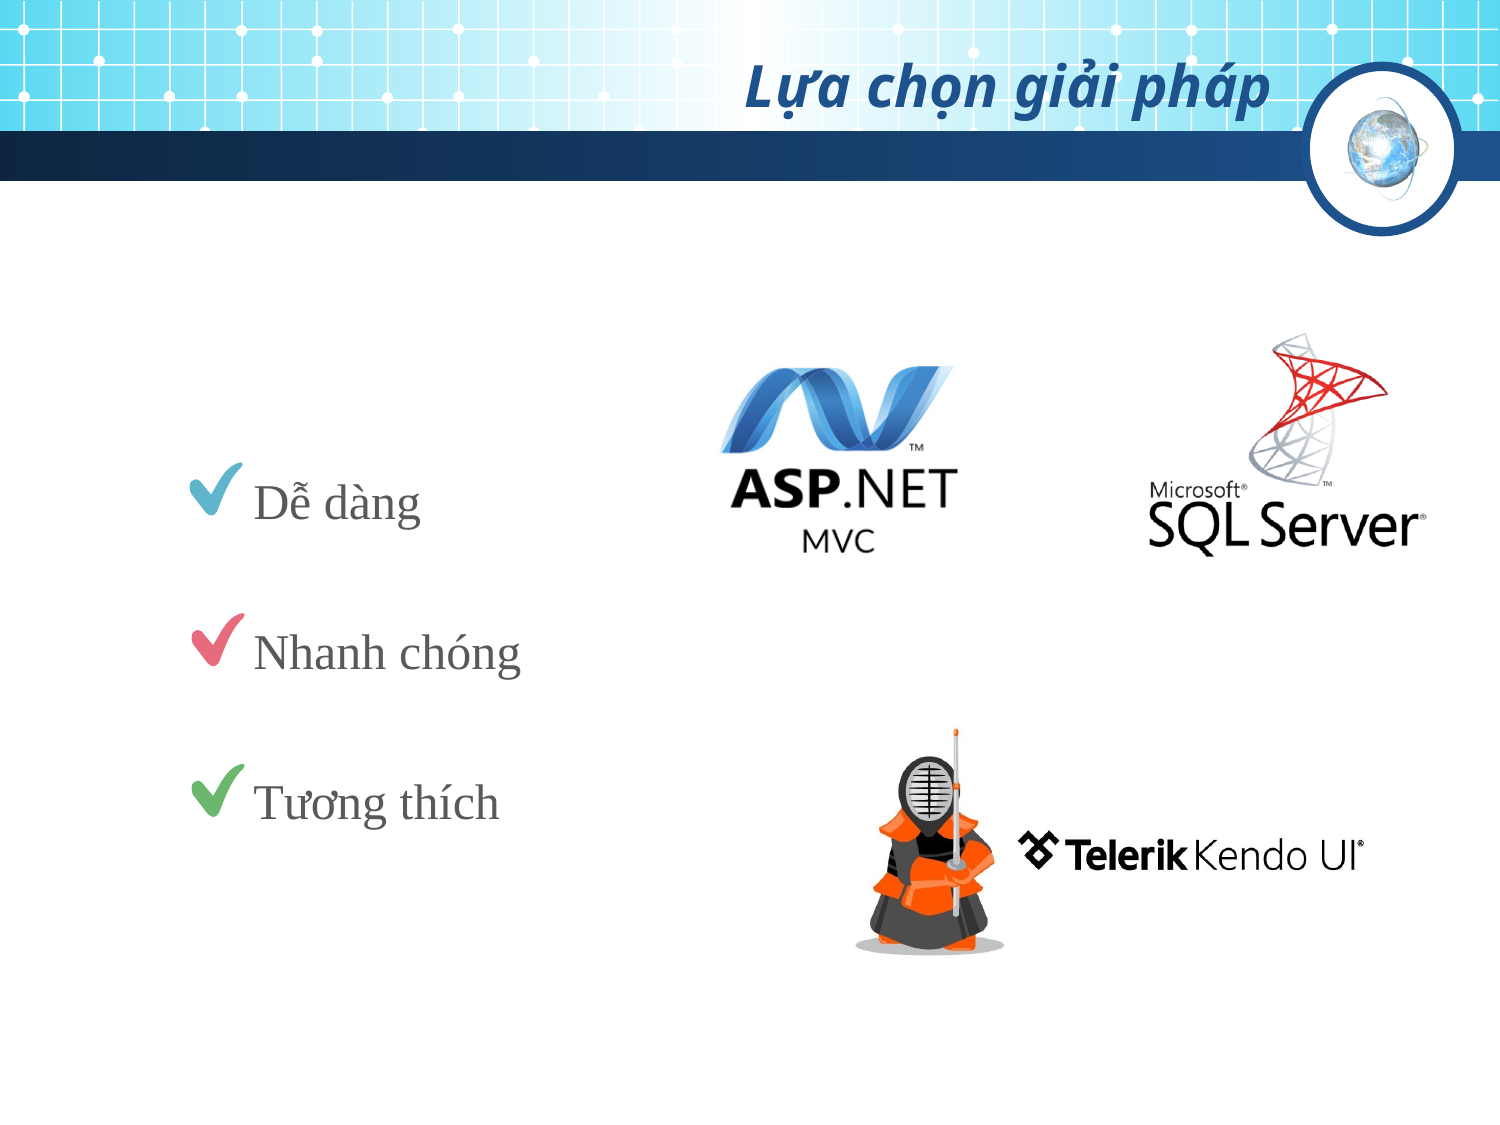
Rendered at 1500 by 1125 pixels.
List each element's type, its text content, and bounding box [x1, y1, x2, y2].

picture [1310, 72, 1454, 226]
text_box [189, 462, 243, 516]
picture [631, 337, 1049, 587]
picture [1095, 326, 1480, 563]
text_box [191, 613, 245, 667]
text_box [191, 763, 245, 817]
title Lựa chọn giải pháp [75, 37, 1288, 130]
text_box Dễ dàng Nhanh chóng Tương thích [88, 432, 682, 837]
picture [840, 715, 1385, 965]
